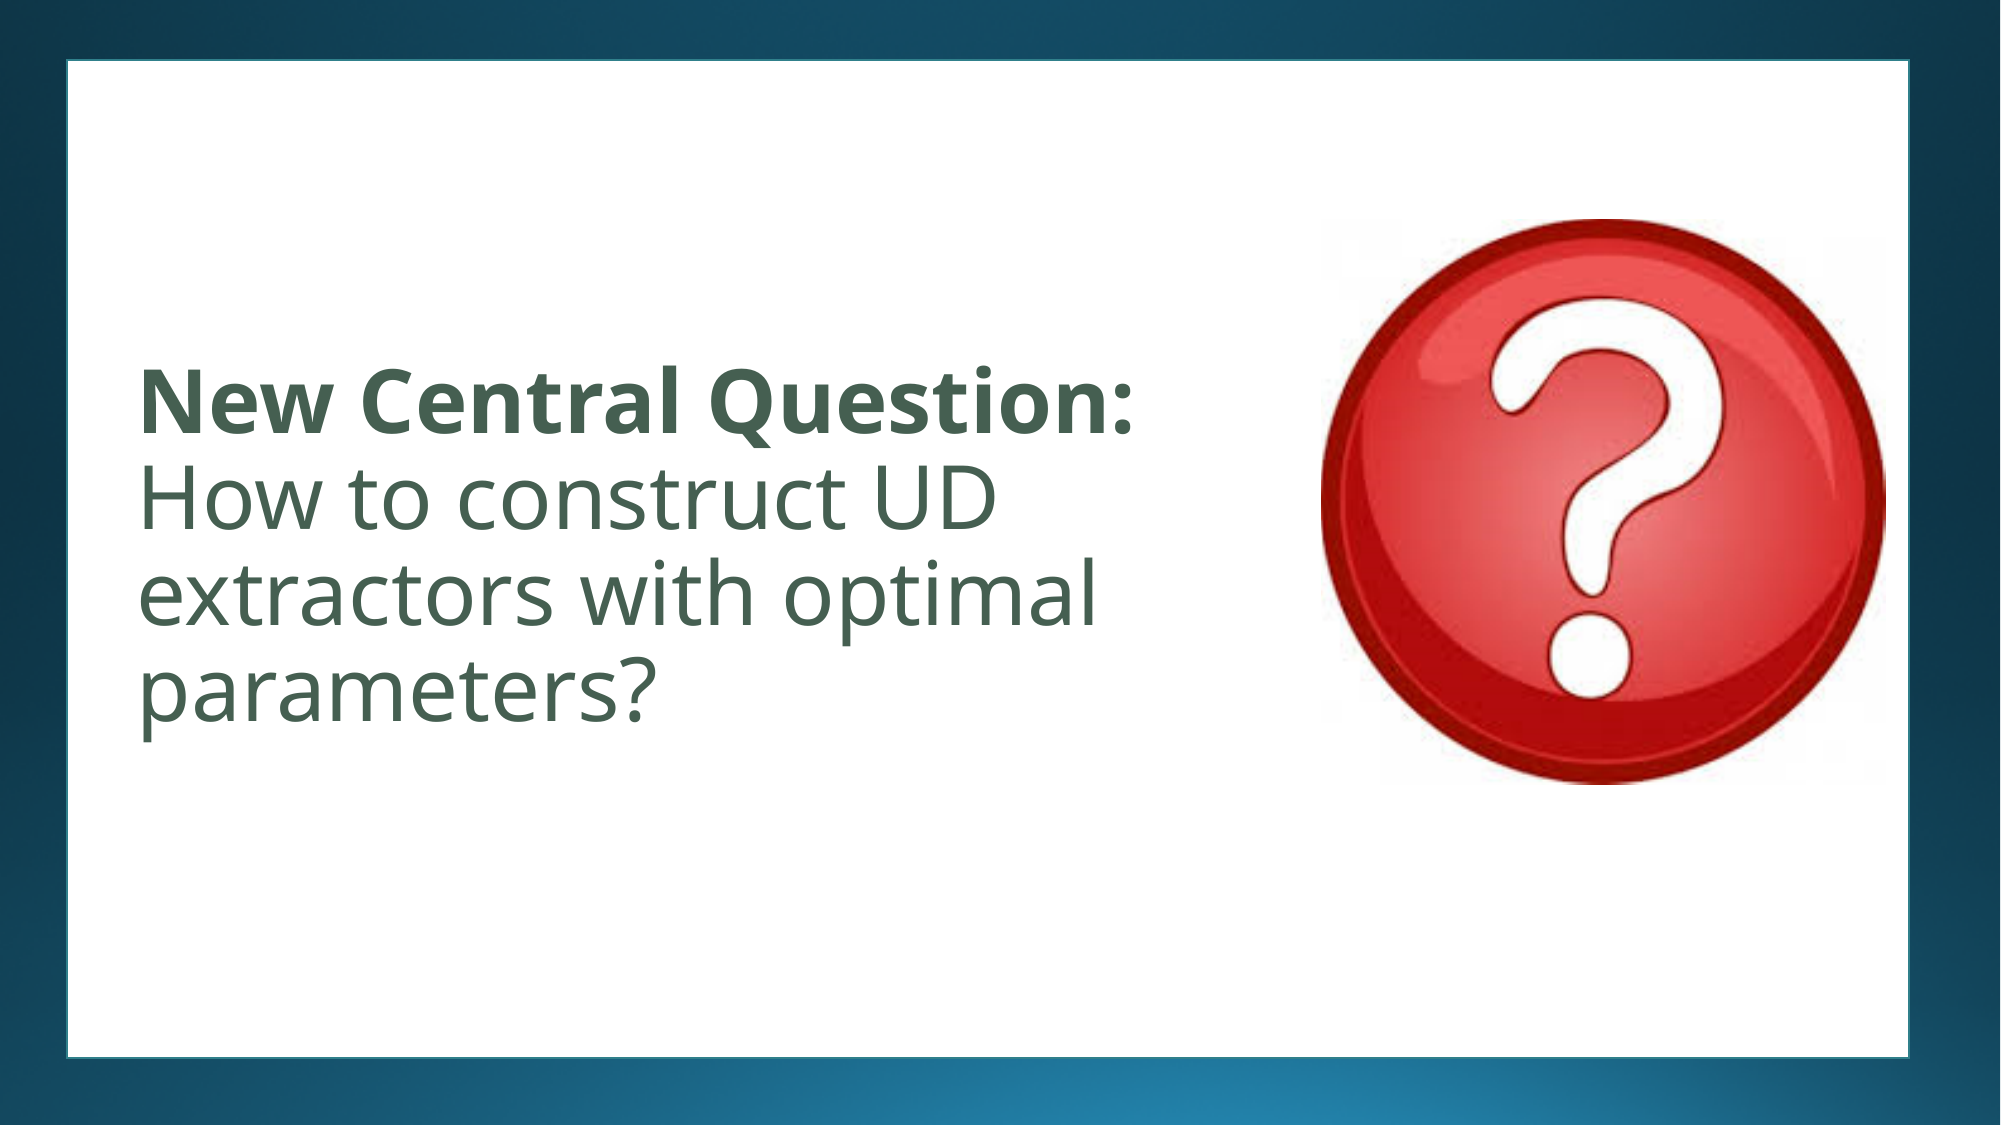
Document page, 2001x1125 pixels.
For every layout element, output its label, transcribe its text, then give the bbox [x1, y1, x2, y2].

text_box [66, 59, 1910, 1059]
title New Central Question: How to construct UD extractors with optimal parameters? [121, 346, 1339, 875]
picture [0, 0, 2001, 1125]
